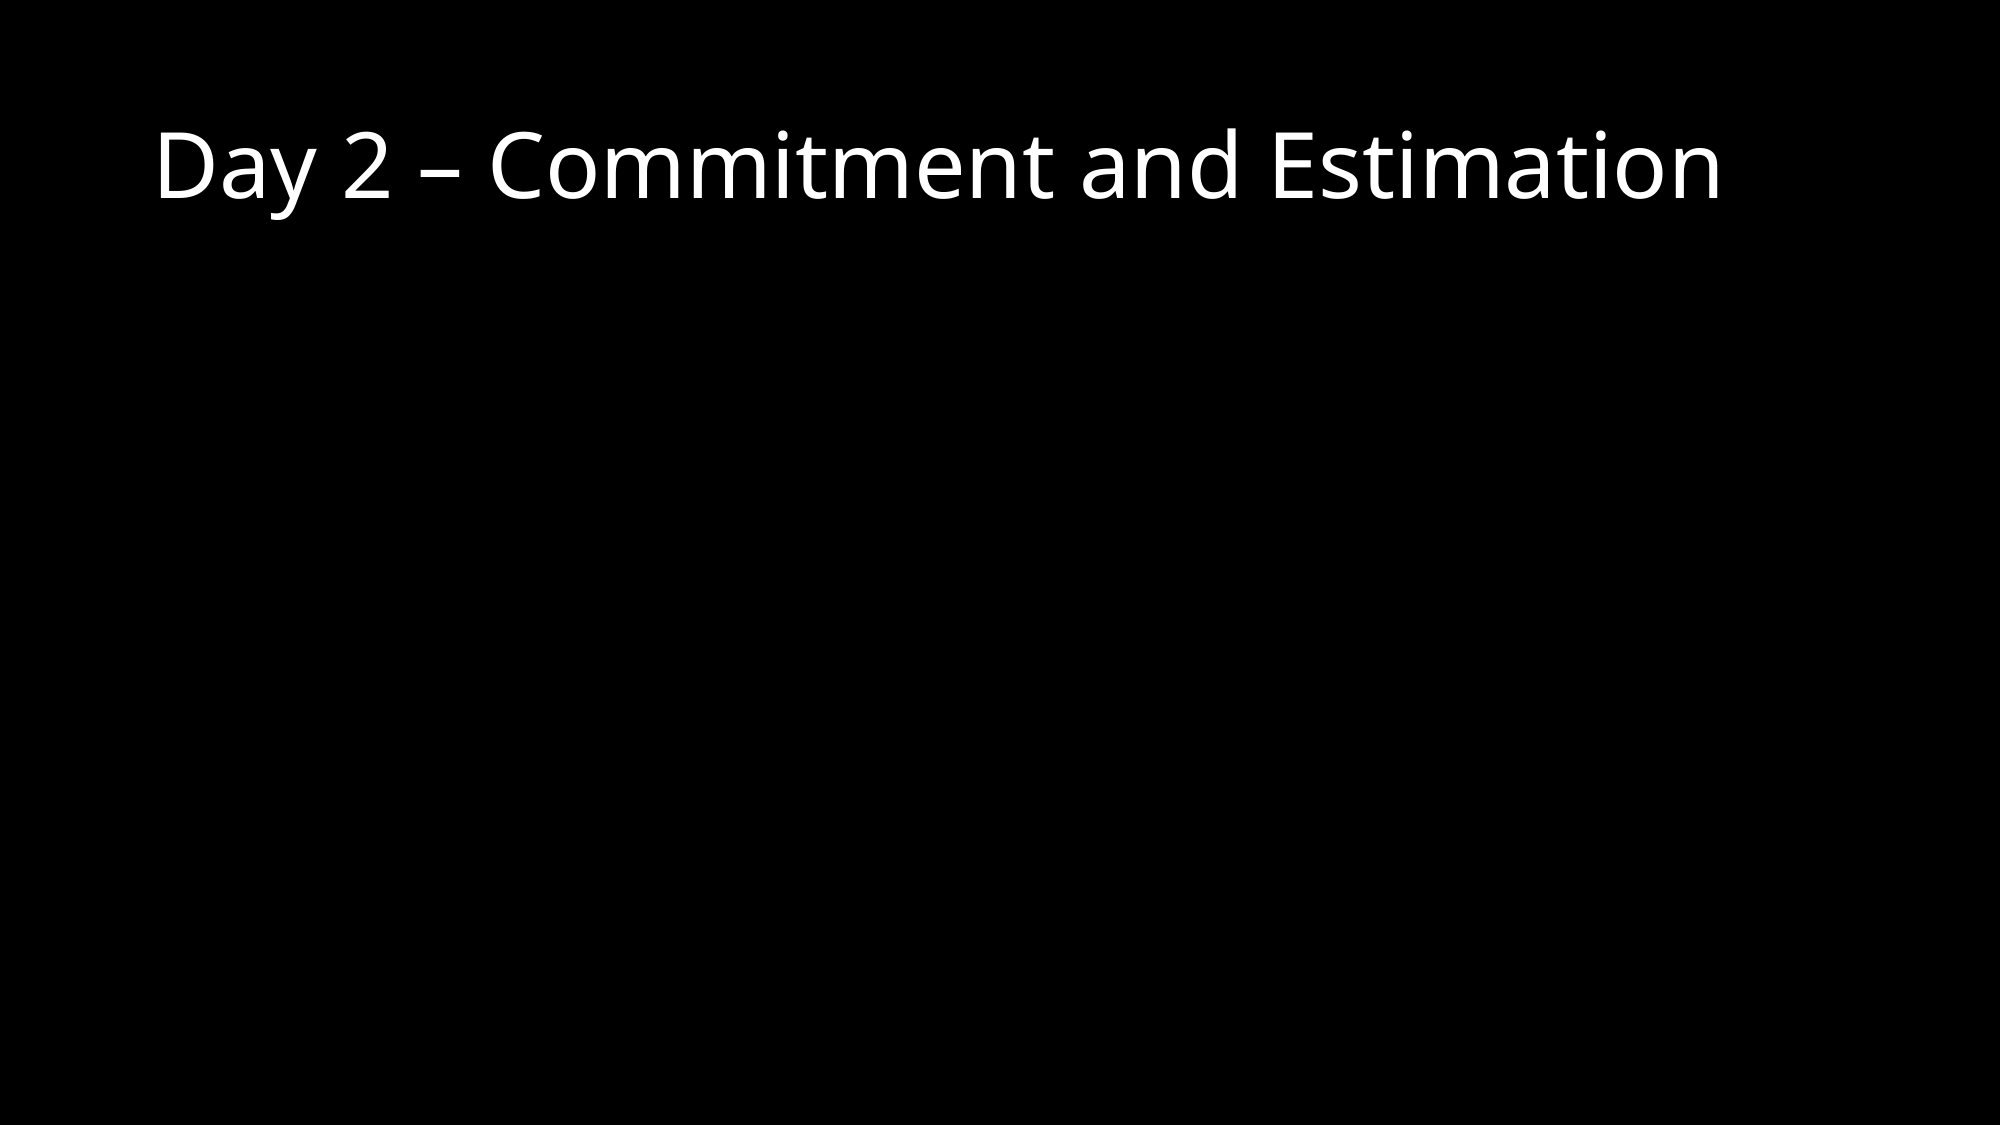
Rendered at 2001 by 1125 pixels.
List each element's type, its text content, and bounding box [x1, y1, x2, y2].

title Day 2 – Commitment and Estimation [137, 59, 1863, 278]
